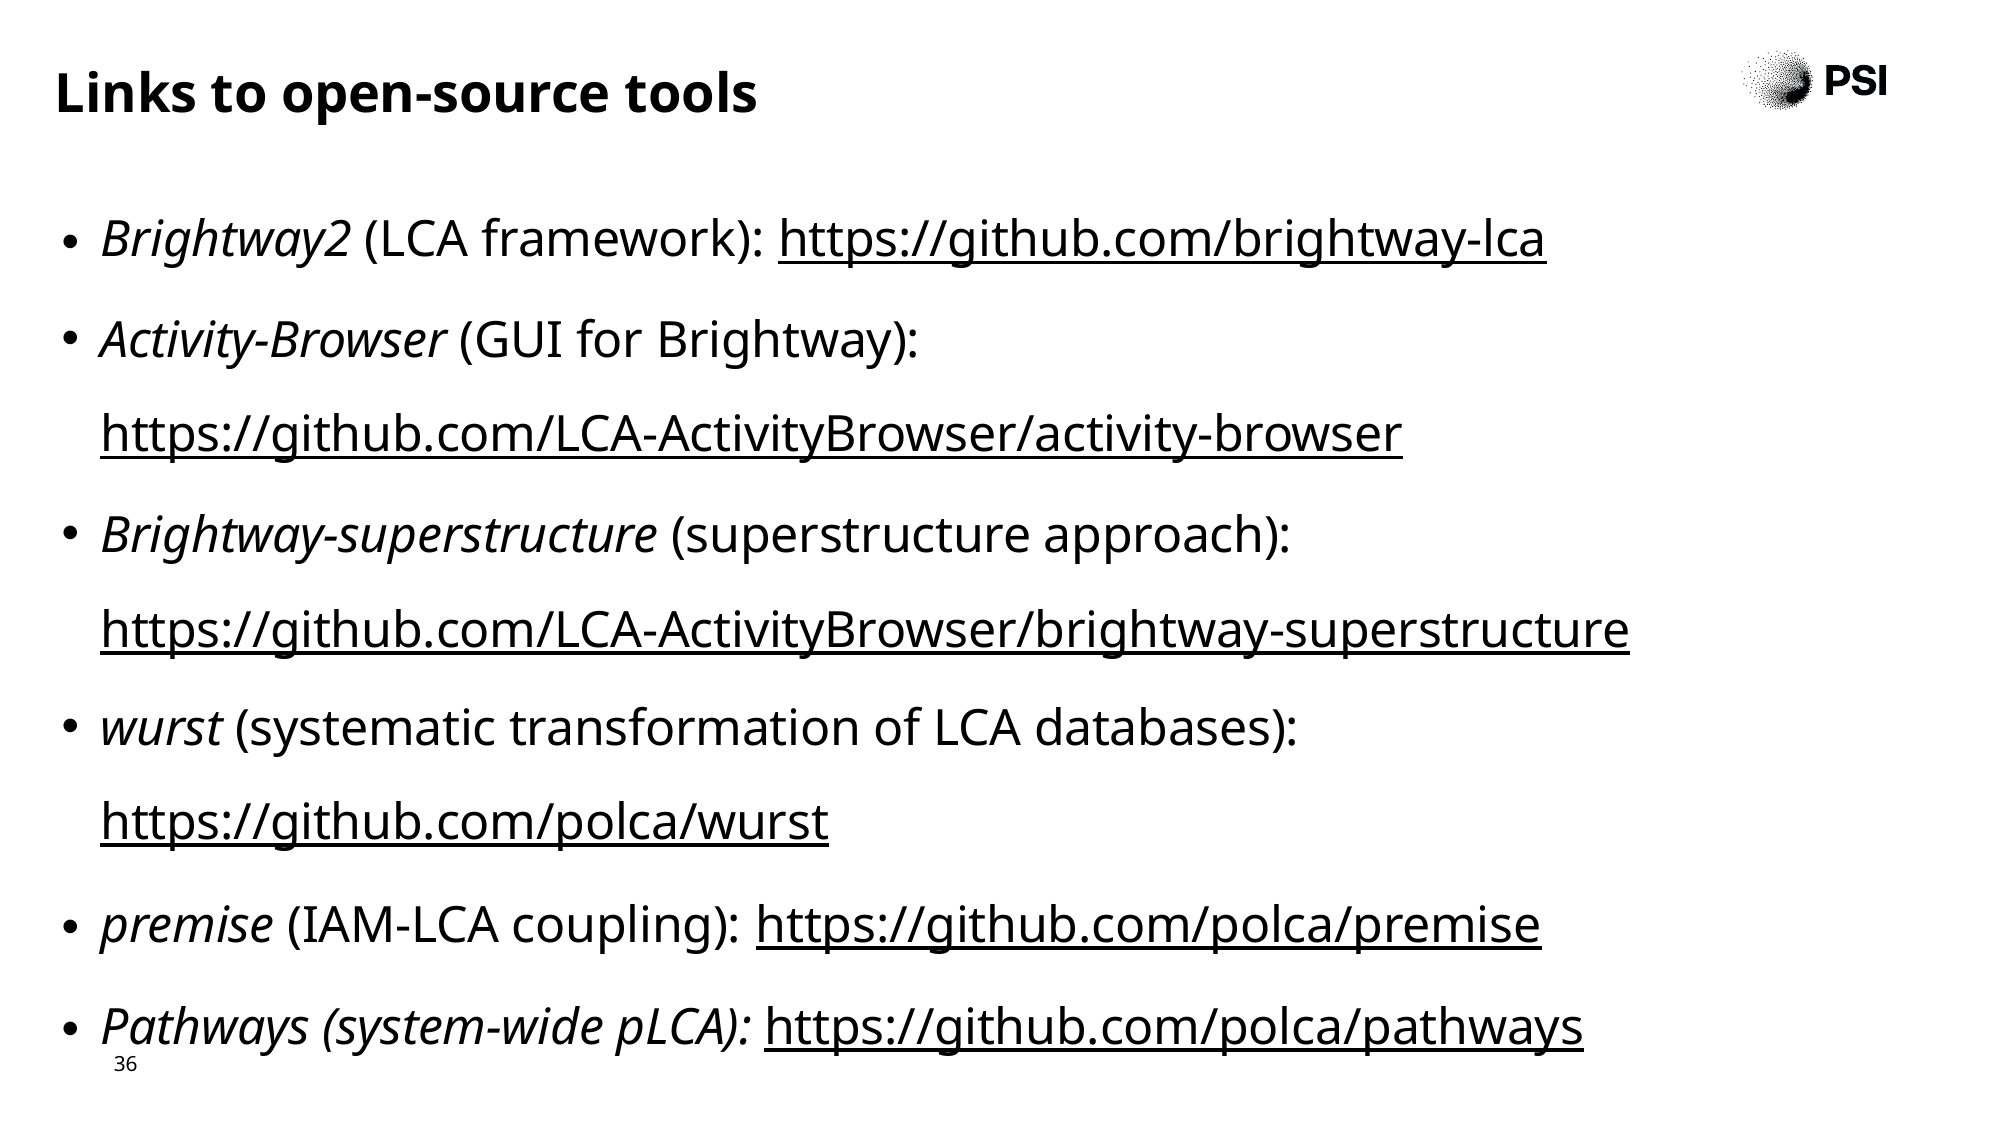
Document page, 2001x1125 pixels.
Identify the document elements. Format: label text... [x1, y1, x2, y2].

list Brightway2 (LCA framework): https://github.com/brightway-lca Activity-Browser (GUI for Brightway): https://github.com/LCA-ActivityBrowser/activity-browser Brightway-superstructure (superstructure approach): https://github.com/LCA-ActivityBrowser/brightway-superstructure wurst (systematic transformation of LCA databases): https://github.com/polca/wurst premise (IAM-LCA coupling): https://github.com/polca/premise Pathways (system-wide pLCA): https://github.com/polca/pathways [58, 172, 1948, 944]
slide_number 36 [114, 1050, 230, 1075]
title Links to open-source tools [52, 0, 1941, 185]
